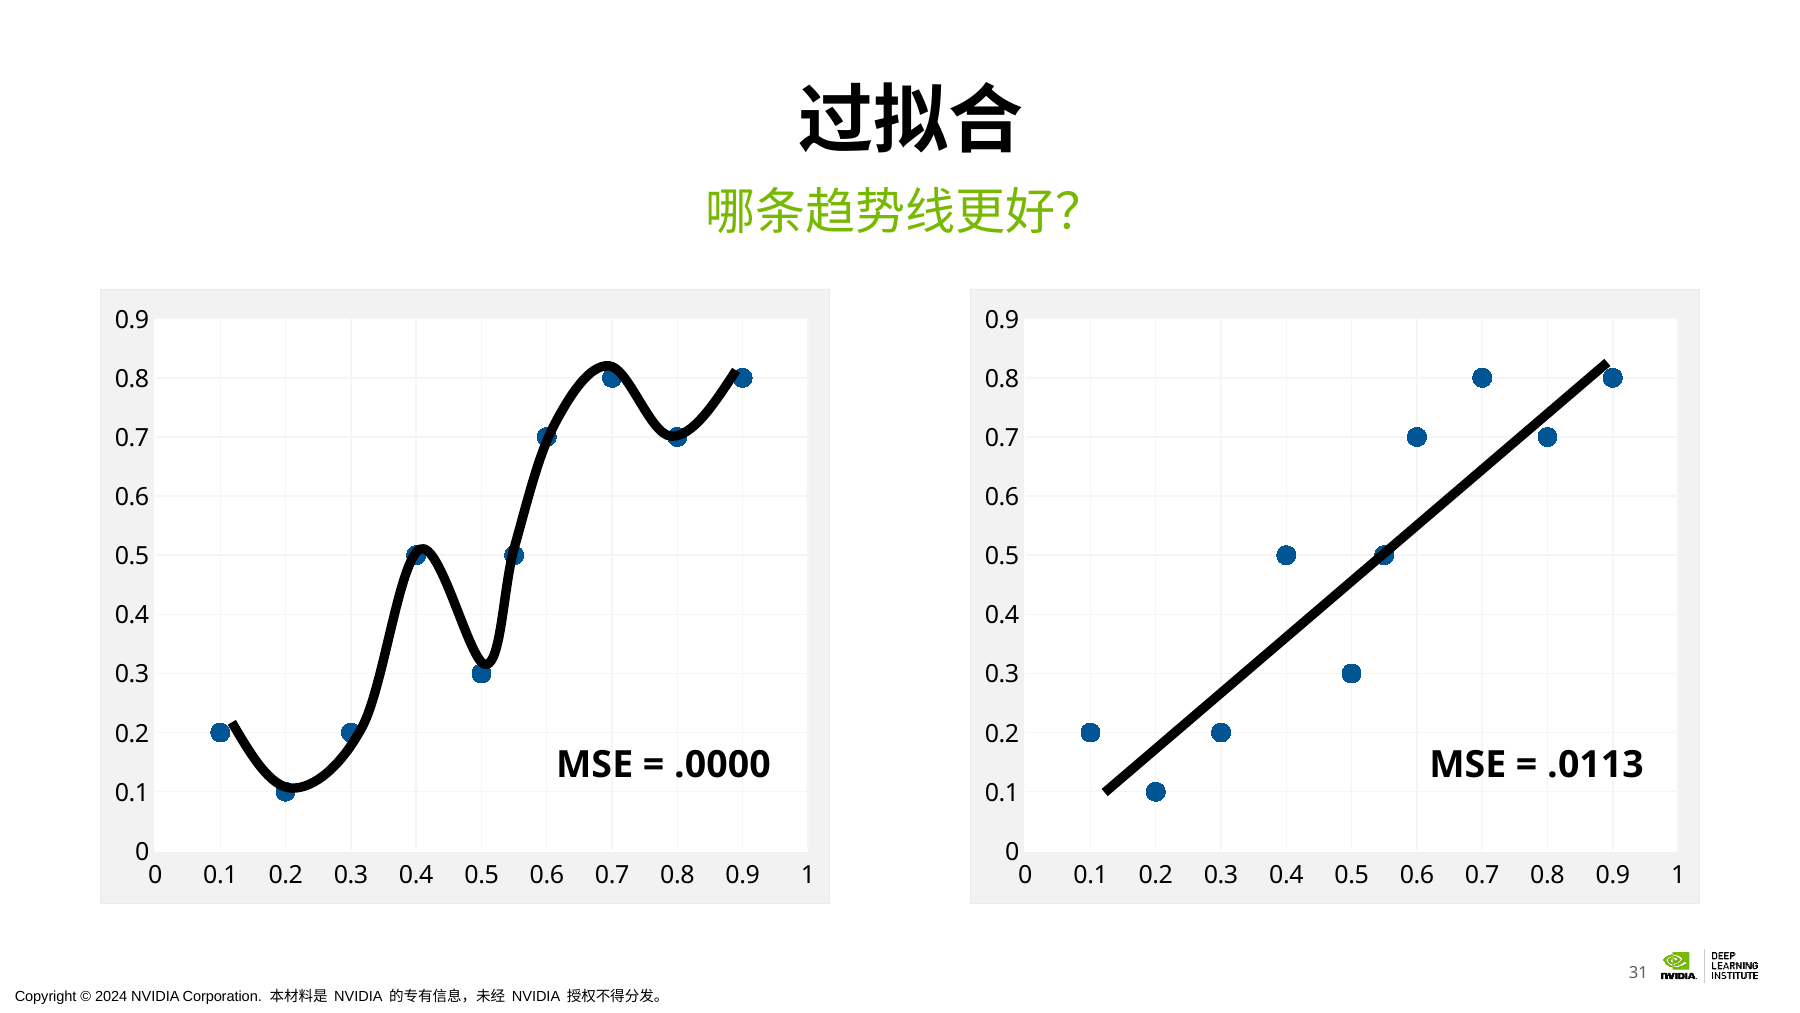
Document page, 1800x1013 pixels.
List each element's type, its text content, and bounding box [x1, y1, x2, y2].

chart [99, 288, 830, 904]
picture [1661, 949, 1704, 983]
chart [969, 288, 1701, 904]
picture [1705, 949, 1758, 983]
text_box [1104, 362, 1608, 793]
list 哪条趋势线更好？ [86, 178, 1724, 265]
title 过拟合 [93, 72, 1730, 171]
